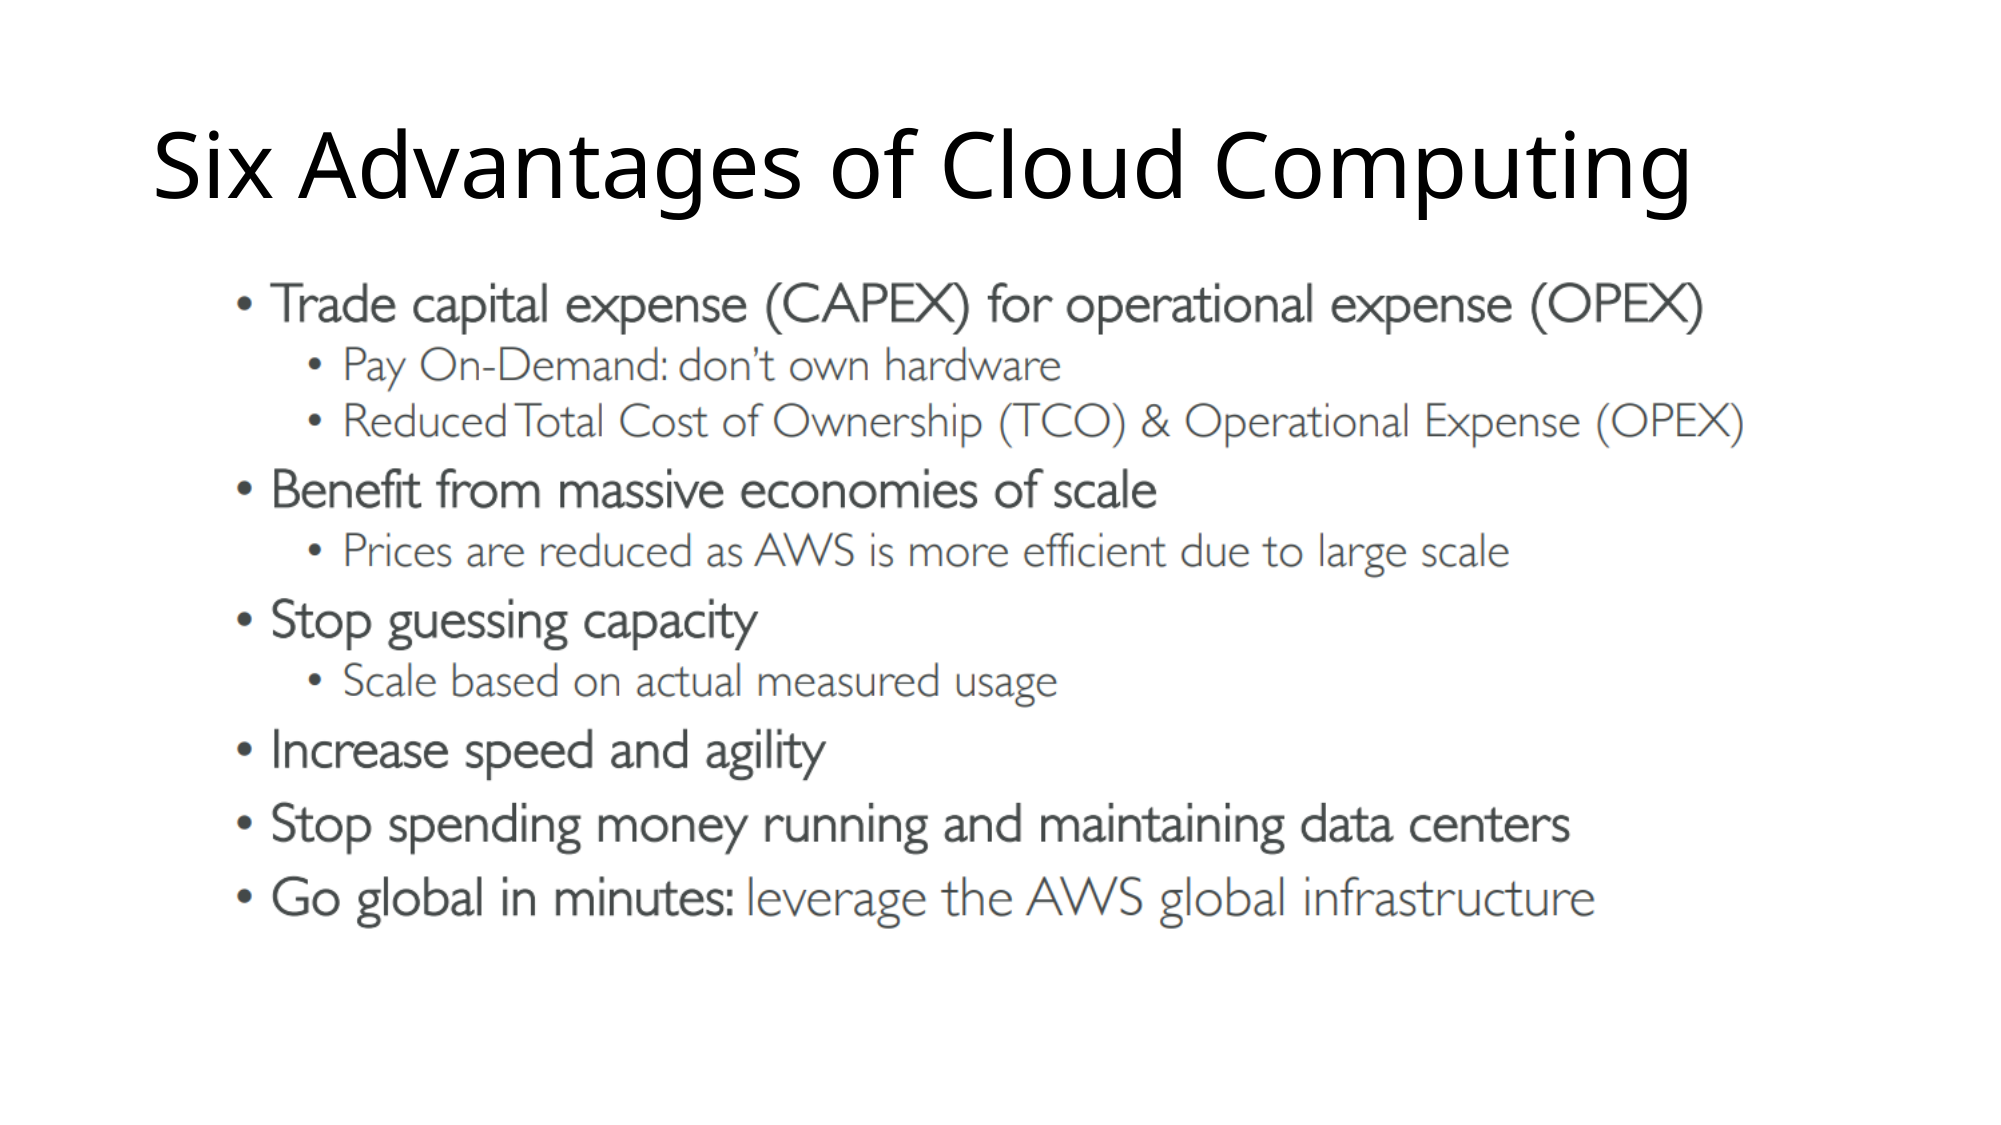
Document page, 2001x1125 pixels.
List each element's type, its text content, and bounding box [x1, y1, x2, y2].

picture [168, 221, 1831, 985]
title Six Advantages of Cloud Computing [137, 59, 1863, 278]
